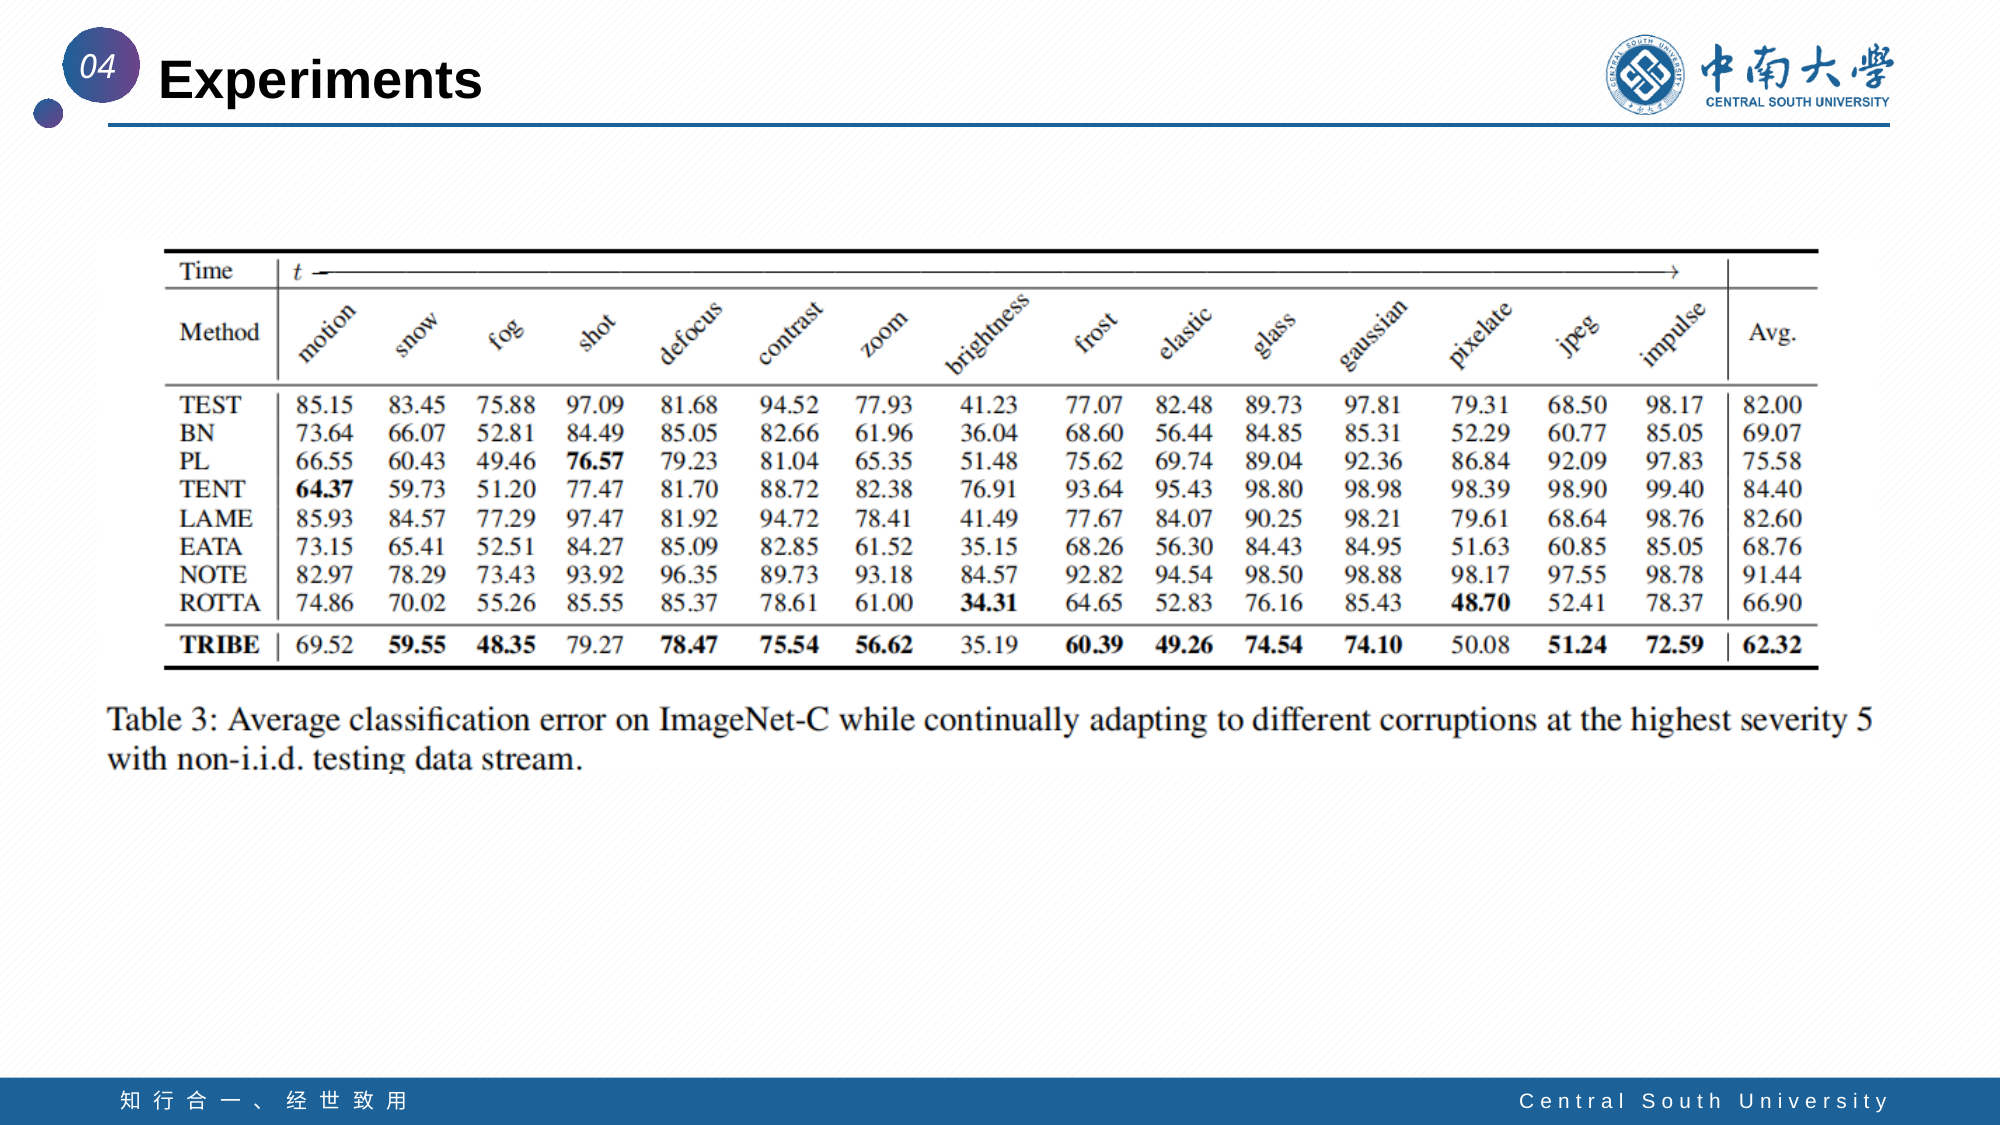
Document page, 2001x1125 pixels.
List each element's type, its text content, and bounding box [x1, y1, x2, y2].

text_box Experiments [158, 0, 1190, 118]
picture [1595, 28, 1907, 121]
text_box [33, 26, 153, 128]
text_box [0, 1077, 2000, 1125]
picture [97, 238, 1879, 774]
text_box Central South University [1504, 1080, 1902, 1120]
text_box 知行合一、经世致用 [105, 1080, 423, 1120]
